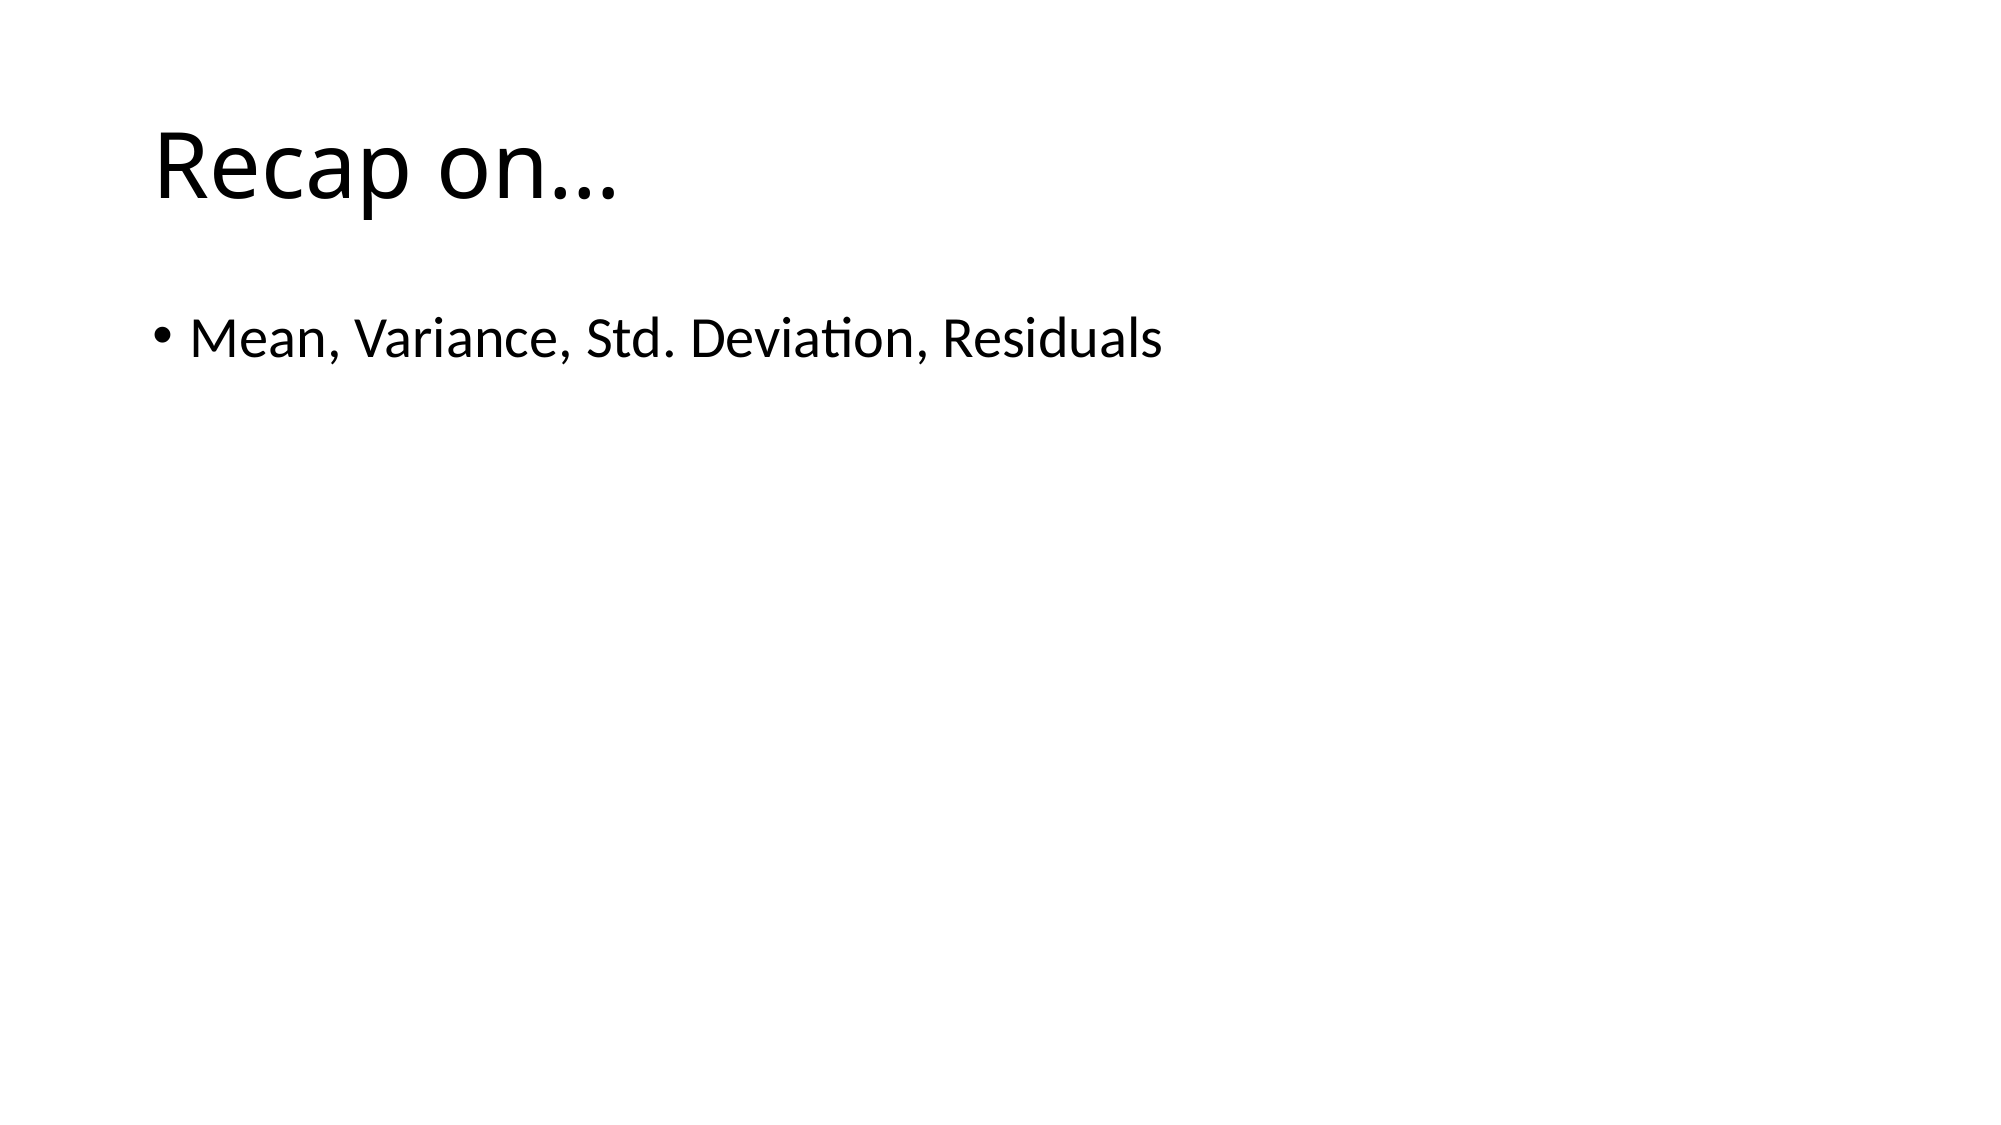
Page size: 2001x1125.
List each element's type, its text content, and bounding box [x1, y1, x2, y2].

title Recap on… [137, 59, 1863, 278]
list Mean, Variance, Std. Deviation, Residuals [137, 299, 1863, 1014]
